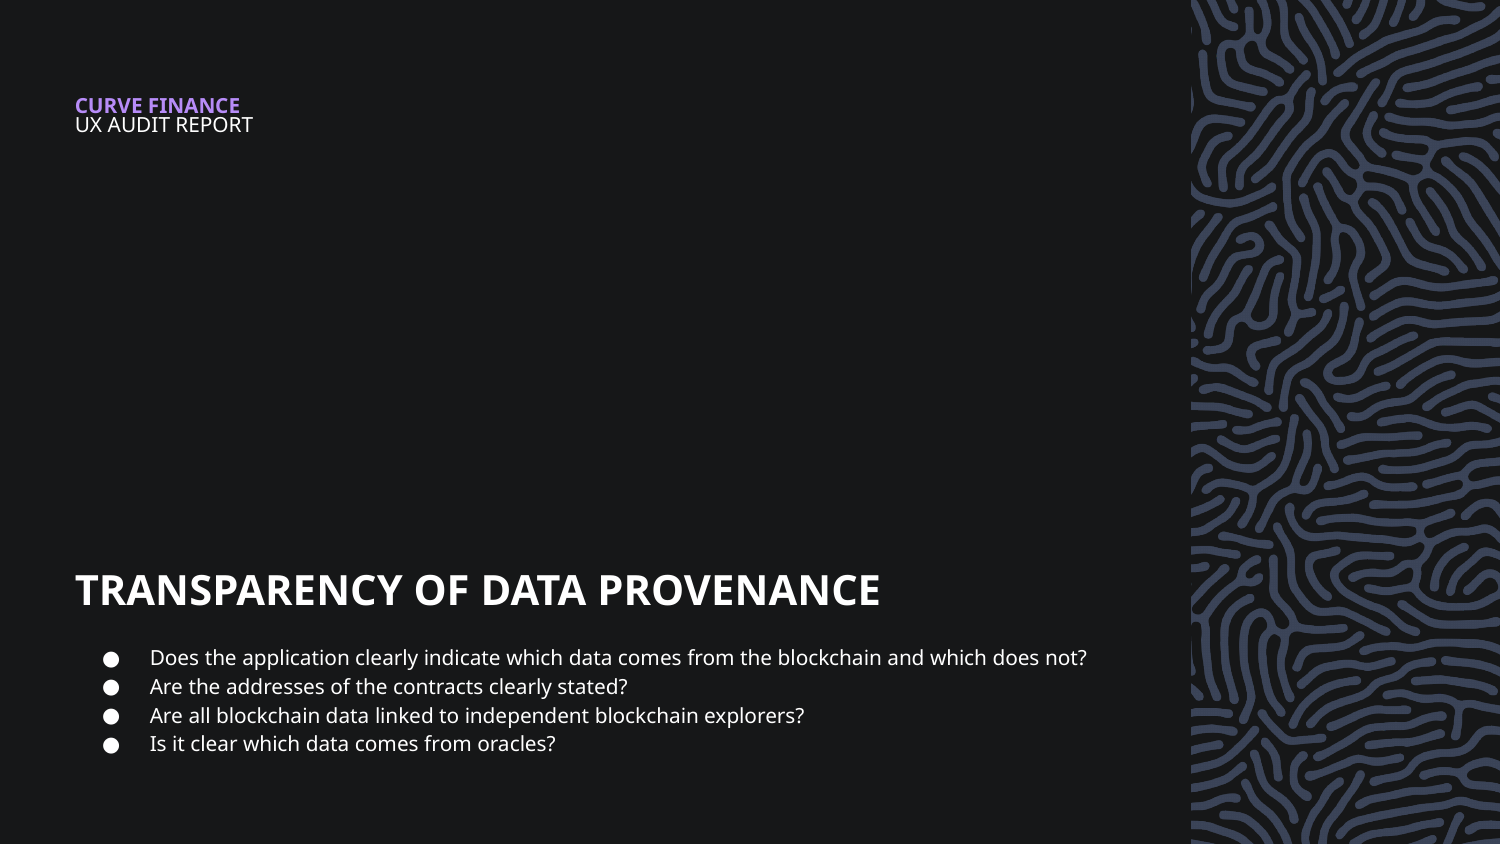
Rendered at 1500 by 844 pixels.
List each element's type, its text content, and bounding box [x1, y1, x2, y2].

text_box Does the application clearly indicate which data comes from the blockchain and which does not? Are the addresses of the contracts clearly stated? Are all blockchain data linked to independent blockchain explorers? Is it clear which data comes from oracles? [59, 626, 1106, 771]
text_box TRANSPARENCY OF DATA PROVENANCE [59, 490, 1077, 626]
picture [1190, 0, 1500, 844]
text_box CURVE FINANCE UX AUDIT REPORT [59, 82, 272, 152]
